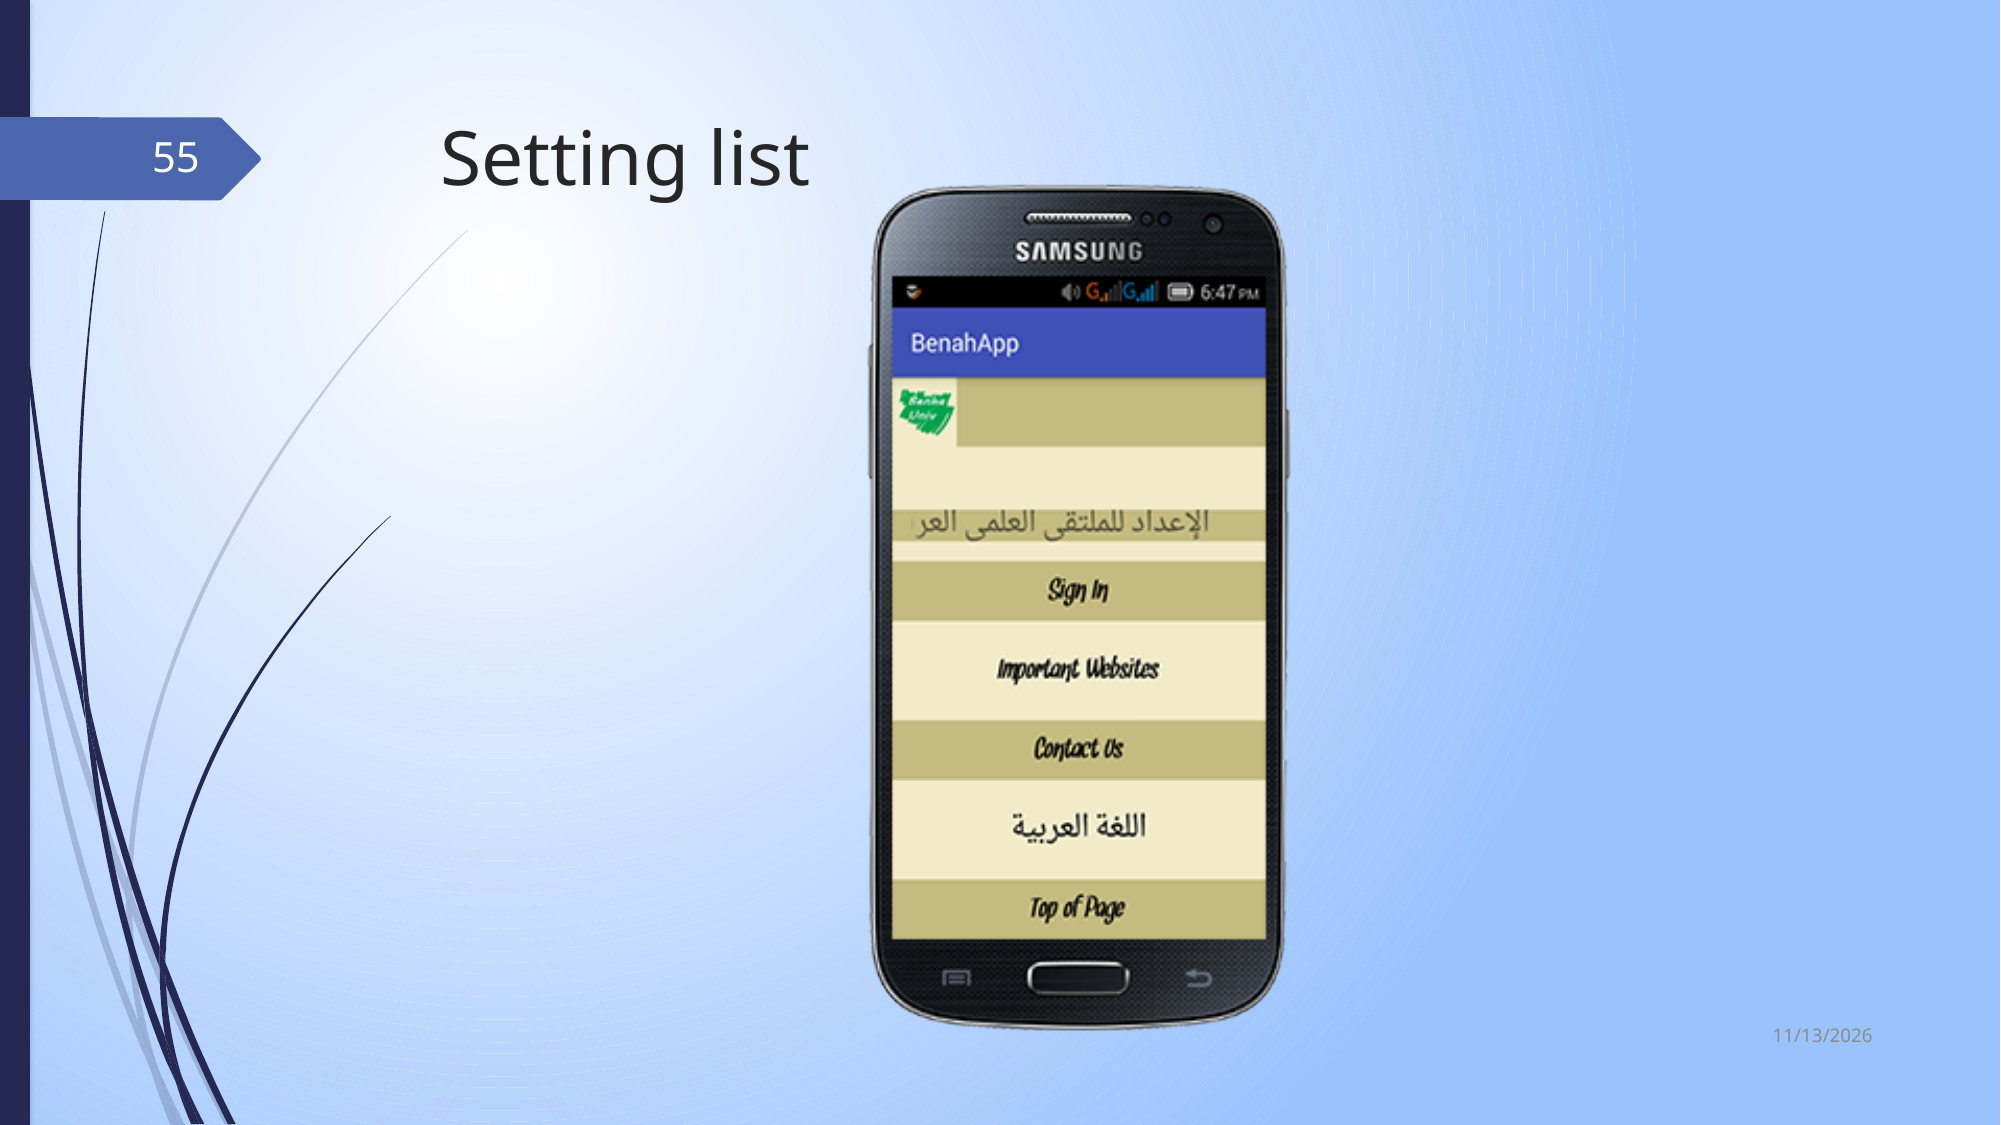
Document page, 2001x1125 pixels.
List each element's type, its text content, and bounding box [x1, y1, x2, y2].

slide_number 55 [87, 129, 216, 190]
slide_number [1699, 1005, 1888, 1067]
title Setting list [425, 102, 1888, 313]
picture [782, 141, 1373, 1067]
